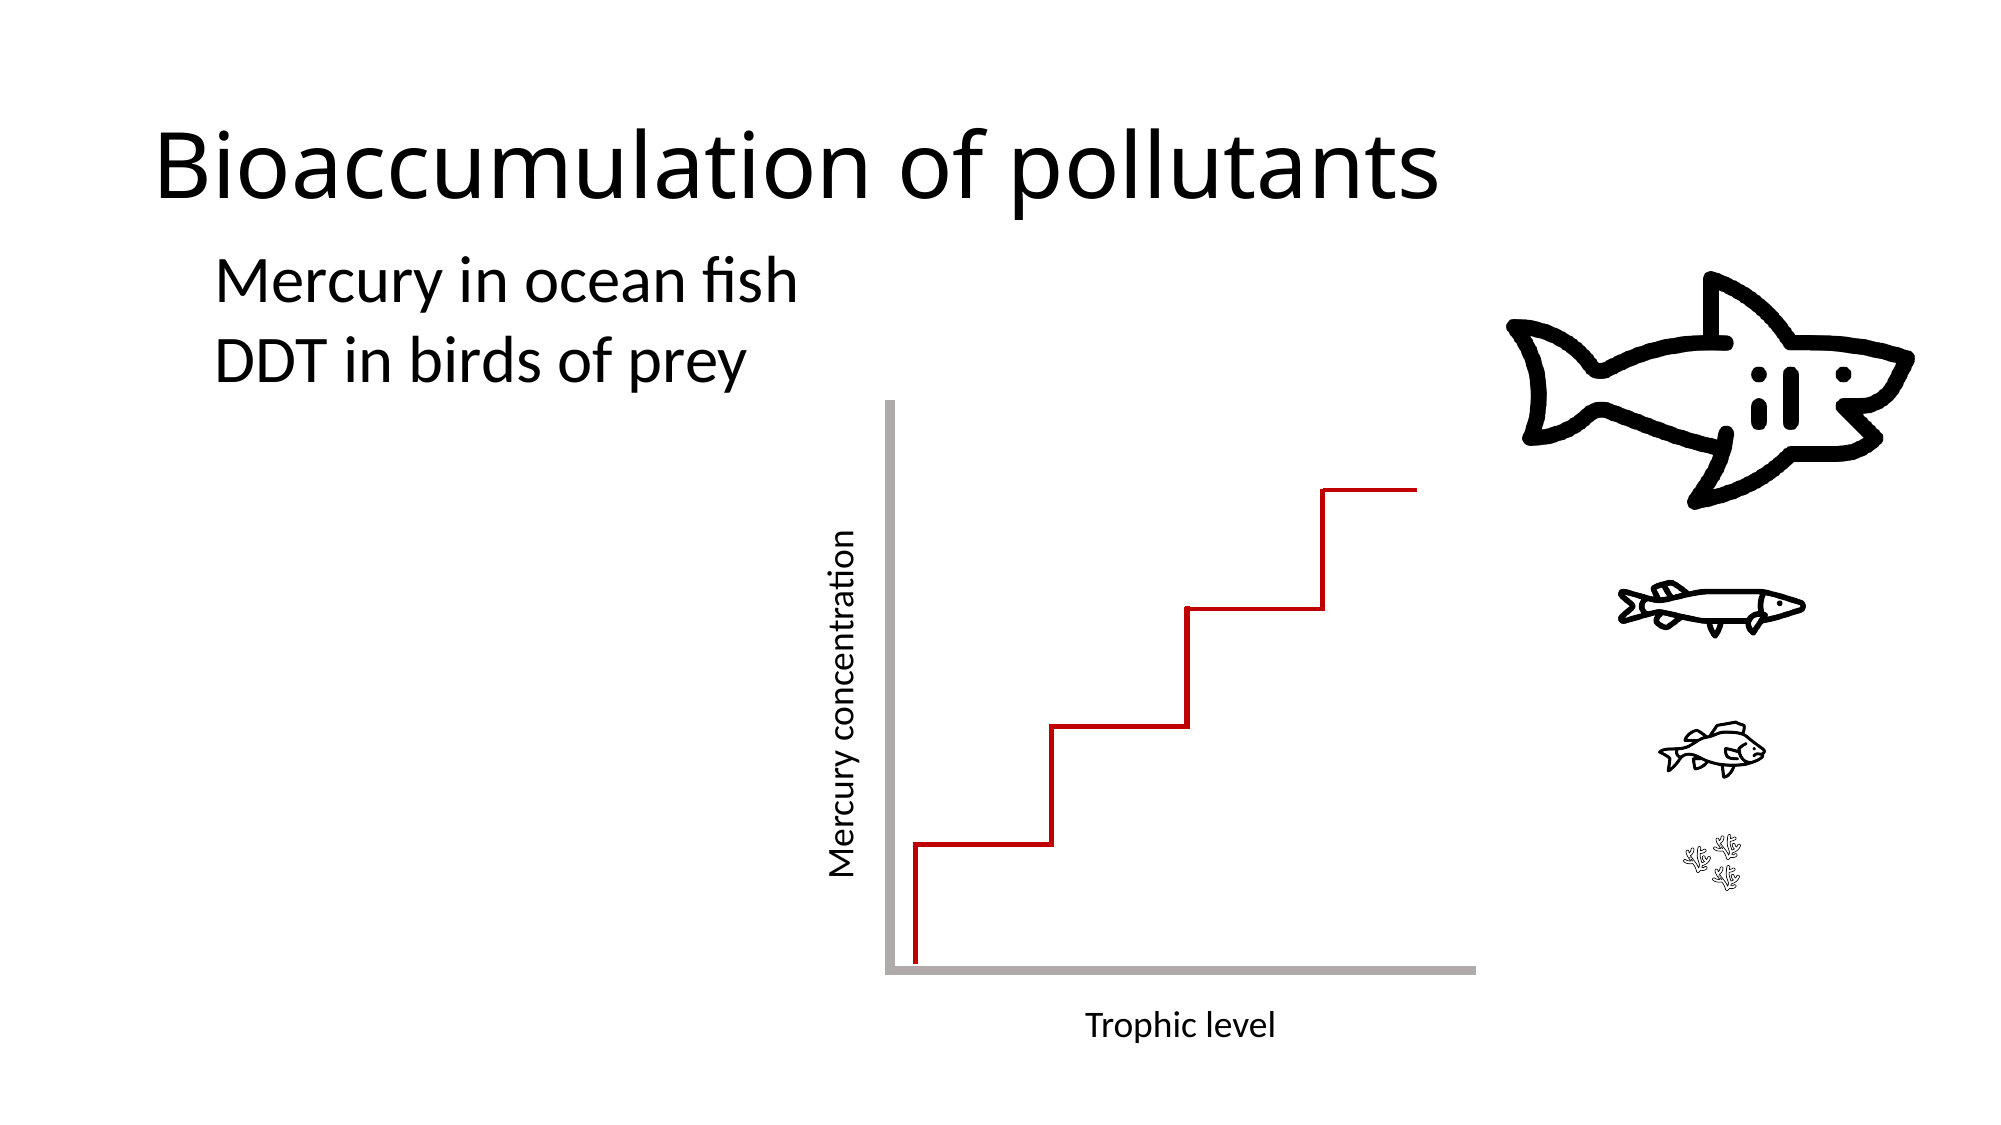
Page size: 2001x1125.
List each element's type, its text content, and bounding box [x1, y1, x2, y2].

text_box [1683, 834, 1741, 891]
text_box Mercury in ocean fish DDT in birds of prey [199, 228, 880, 404]
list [1618, 594, 1806, 703]
picture [1506, 185, 1915, 594]
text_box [808, 399, 1476, 1063]
title Bioaccumulation of pollutants [137, 59, 1863, 278]
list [1658, 696, 1766, 803]
